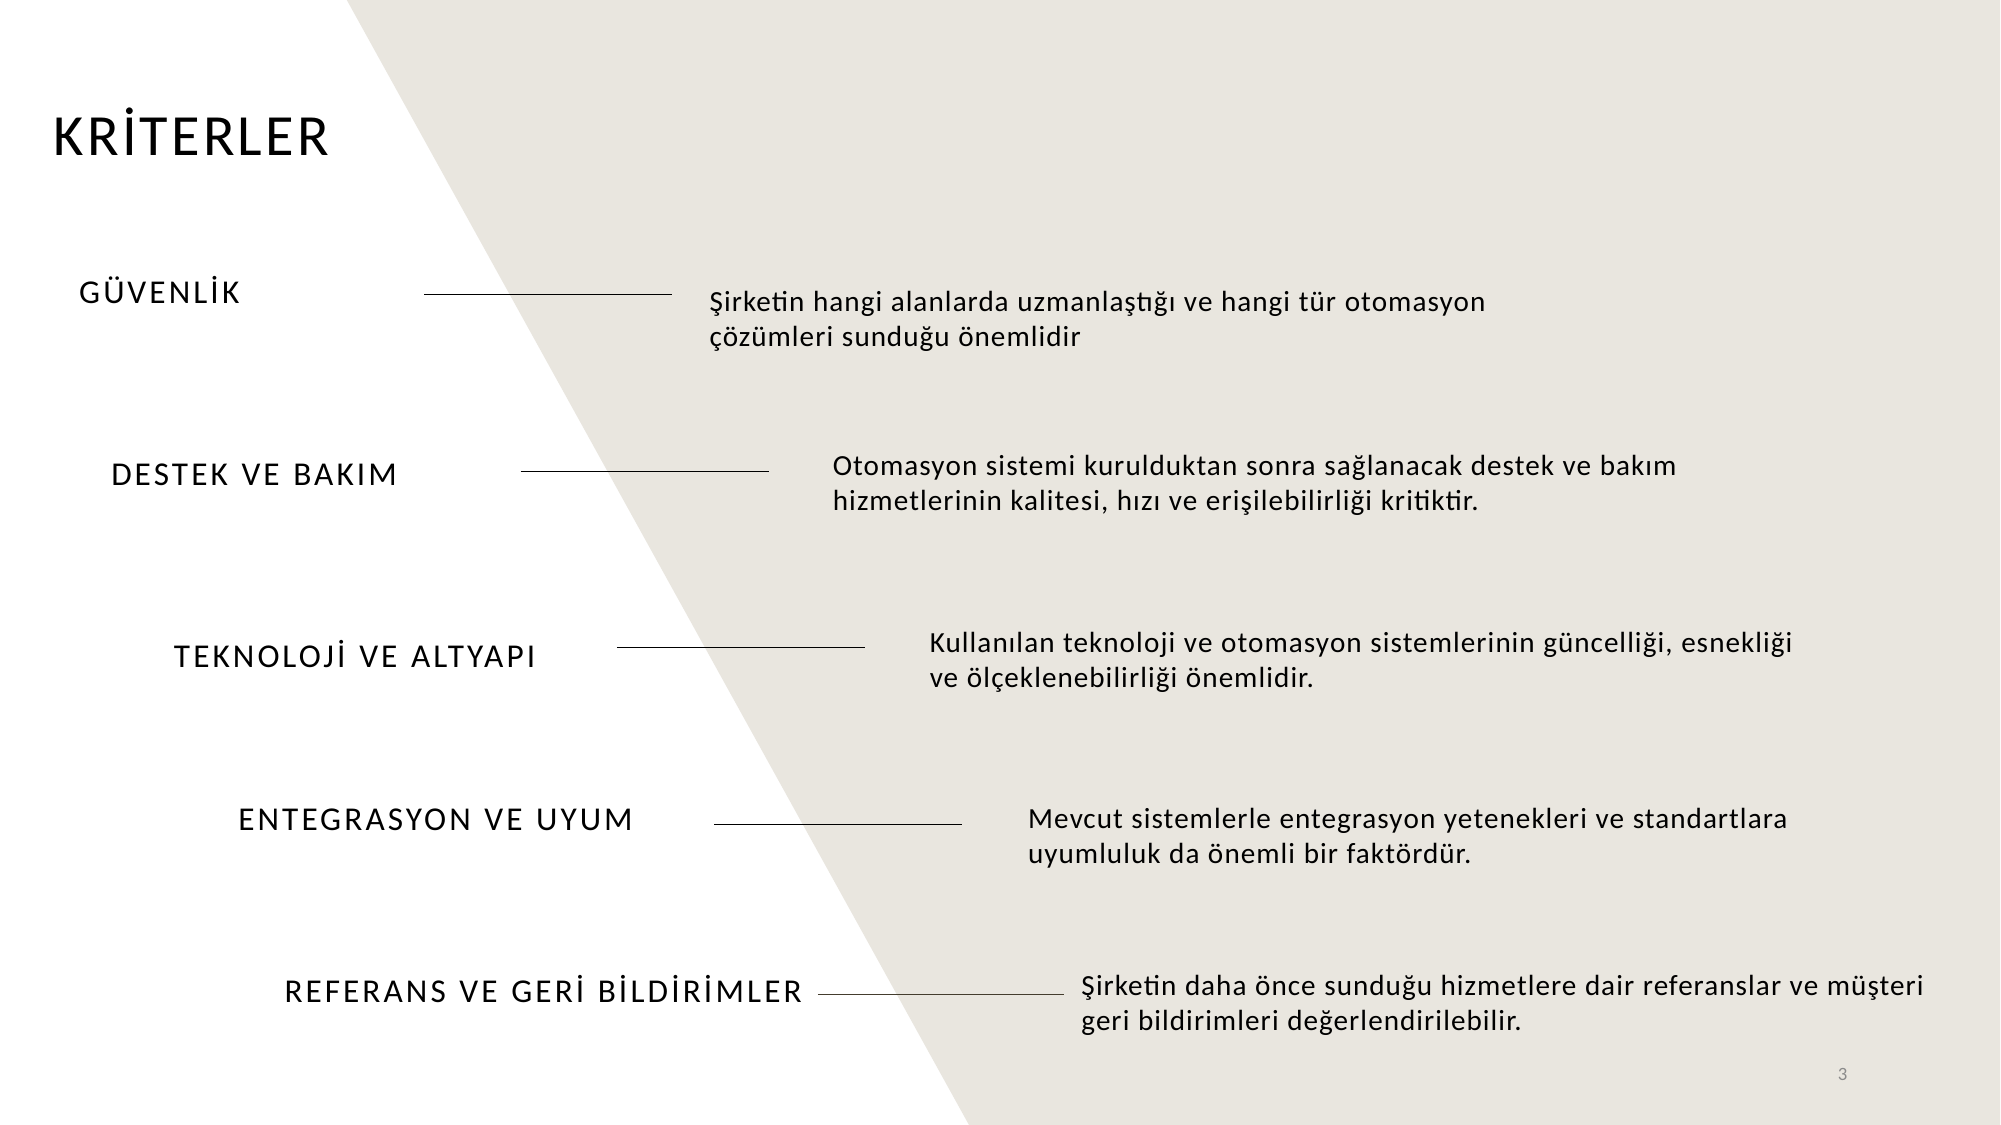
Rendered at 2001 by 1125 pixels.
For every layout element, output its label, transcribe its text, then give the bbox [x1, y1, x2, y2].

text_box Şirketin daha önce sunduğu hizmetlere dair referanslar ve müşteri geri bildirimleri değerlendirilebilir. [1066, 959, 1976, 1125]
list Destek ve bakım [71, 432, 424, 518]
title kriterler [38, 88, 709, 186]
list Güvenlik [0, 250, 255, 336]
list Referans ve geri bildirimler [210, 949, 818, 1034]
list Kullanılan teknoloji ve otomasyon sistemlerinin güncelliği, esnekliği ve ölçeklenebilirliği önemlidir. [914, 616, 1824, 782]
list Entegrasyon ve uyum [197, 777, 649, 862]
list Otomasyon sistemi kurulduktan sonra sağlanacak destek ve bakım hizmetlerinin kalitesi, hızı ve erişilebilirliği kritiktir. [817, 438, 1727, 605]
text_box Teknoloji ve altyapı [0, 615, 552, 700]
list Mevcut sistemlerle entegrasyon yetenekleri ve standartlara uyumluluk da önemli bir faktördür. [1013, 791, 1922, 958]
list Şirketin hangi alanlarda uzmanlaştığı ve hangi tür otomasyon çözümleri sunduğu önemlidir [694, 274, 1604, 441]
